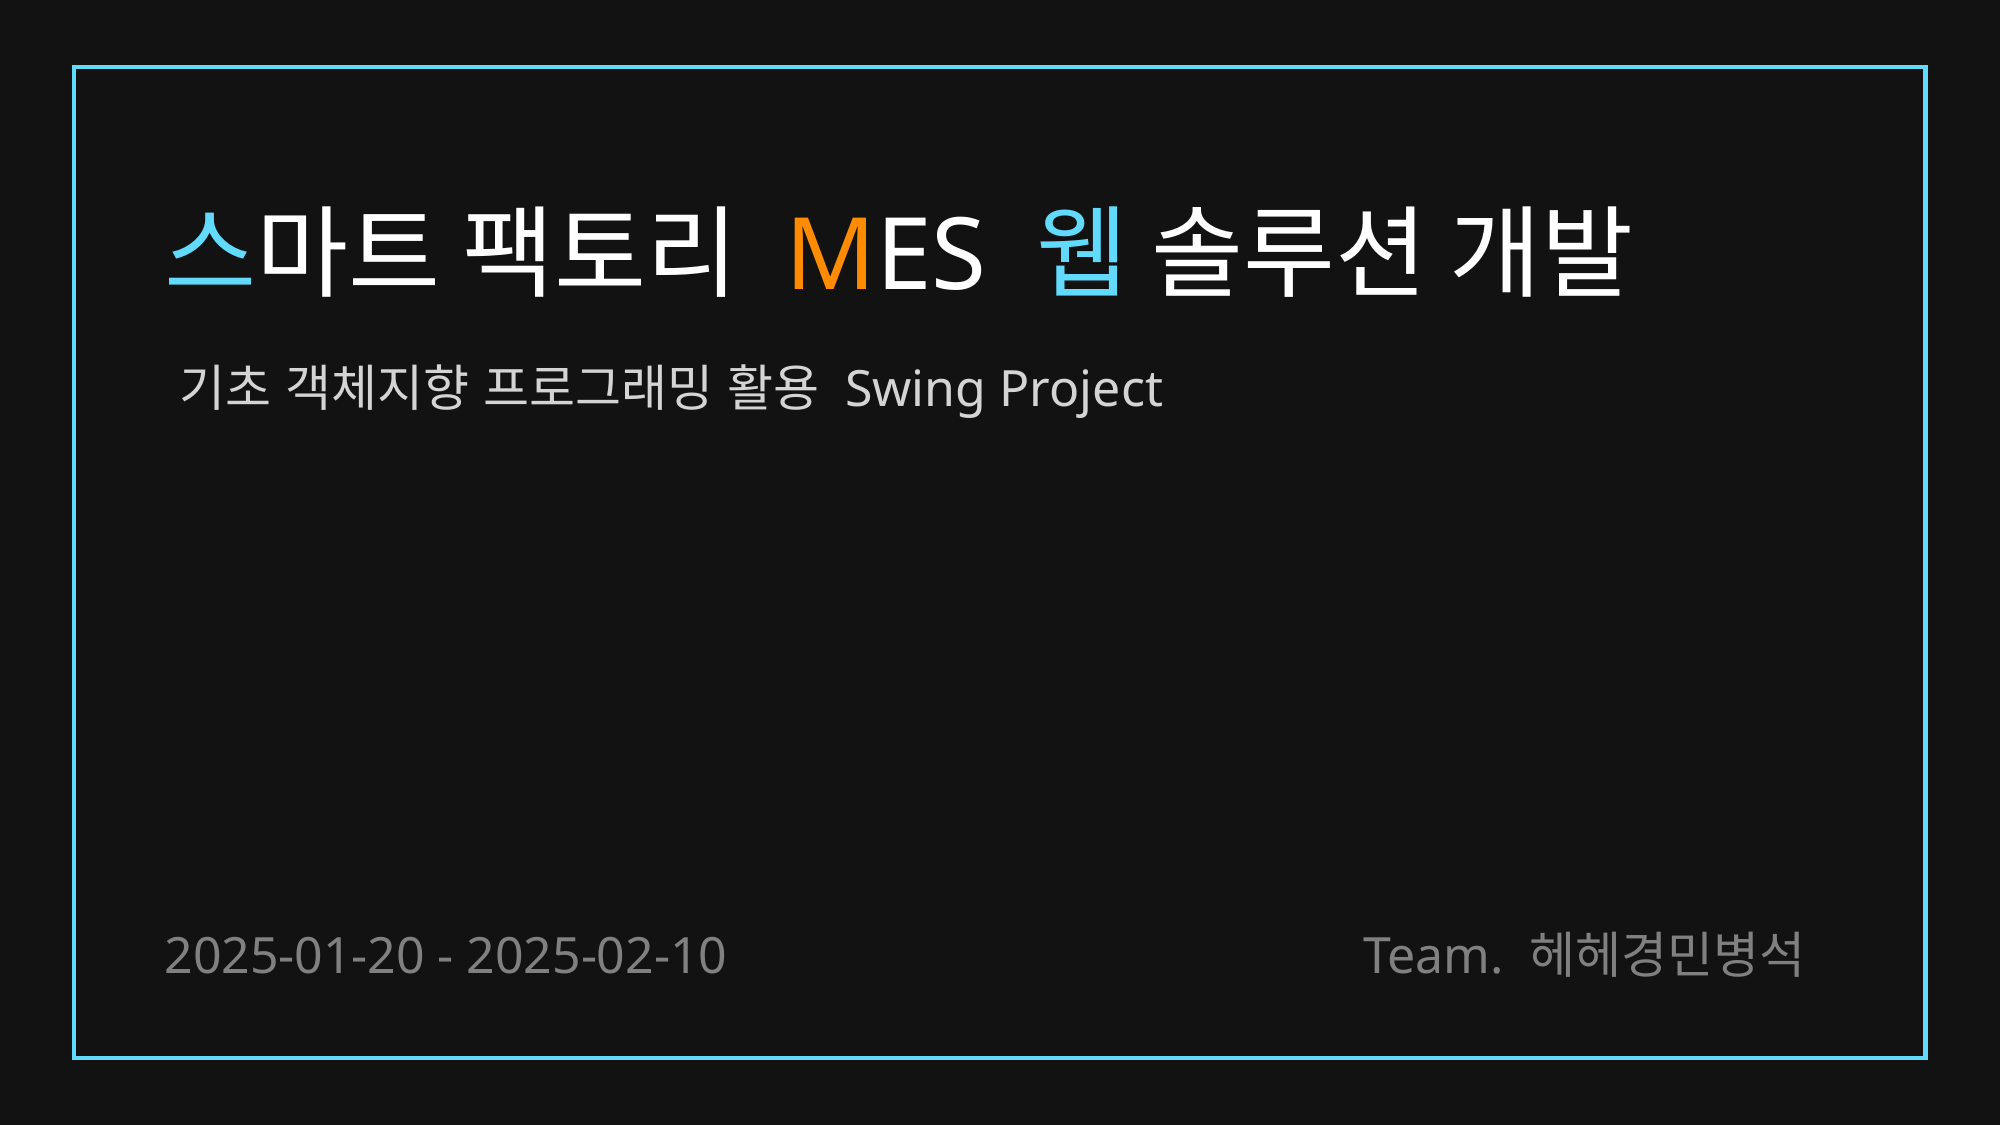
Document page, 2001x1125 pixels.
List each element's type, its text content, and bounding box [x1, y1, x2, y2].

text_box 2025-01-20 - 2025-02-10 [149, 922, 806, 998]
text_box [74, 66, 1926, 1059]
text_box Team. 헤헤경민병석 [1194, 922, 1821, 998]
